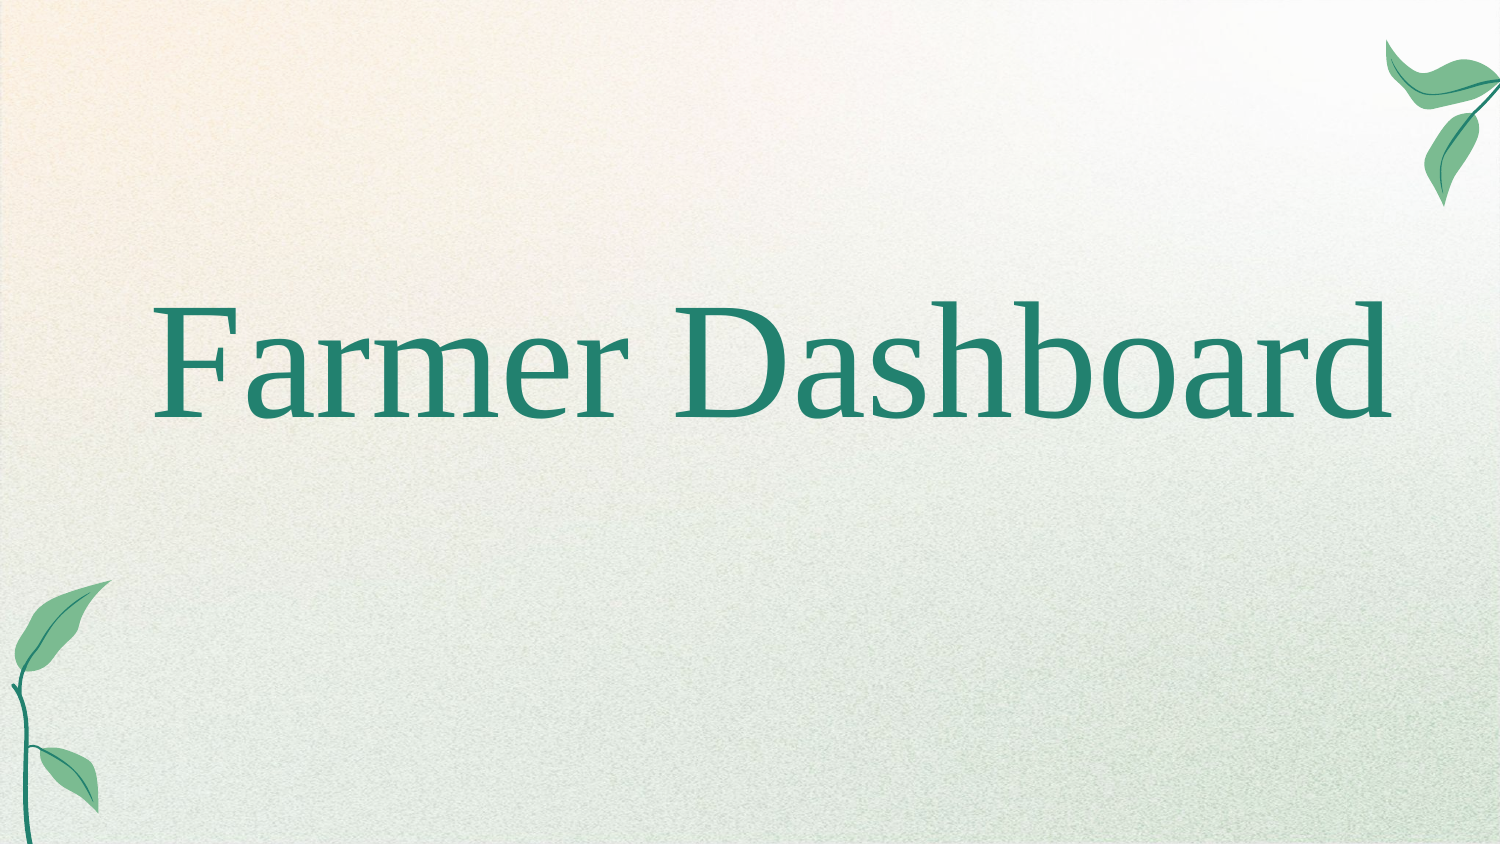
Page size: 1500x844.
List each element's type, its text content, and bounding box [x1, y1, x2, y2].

text_box Farmer Dashboard [134, 243, 1411, 459]
